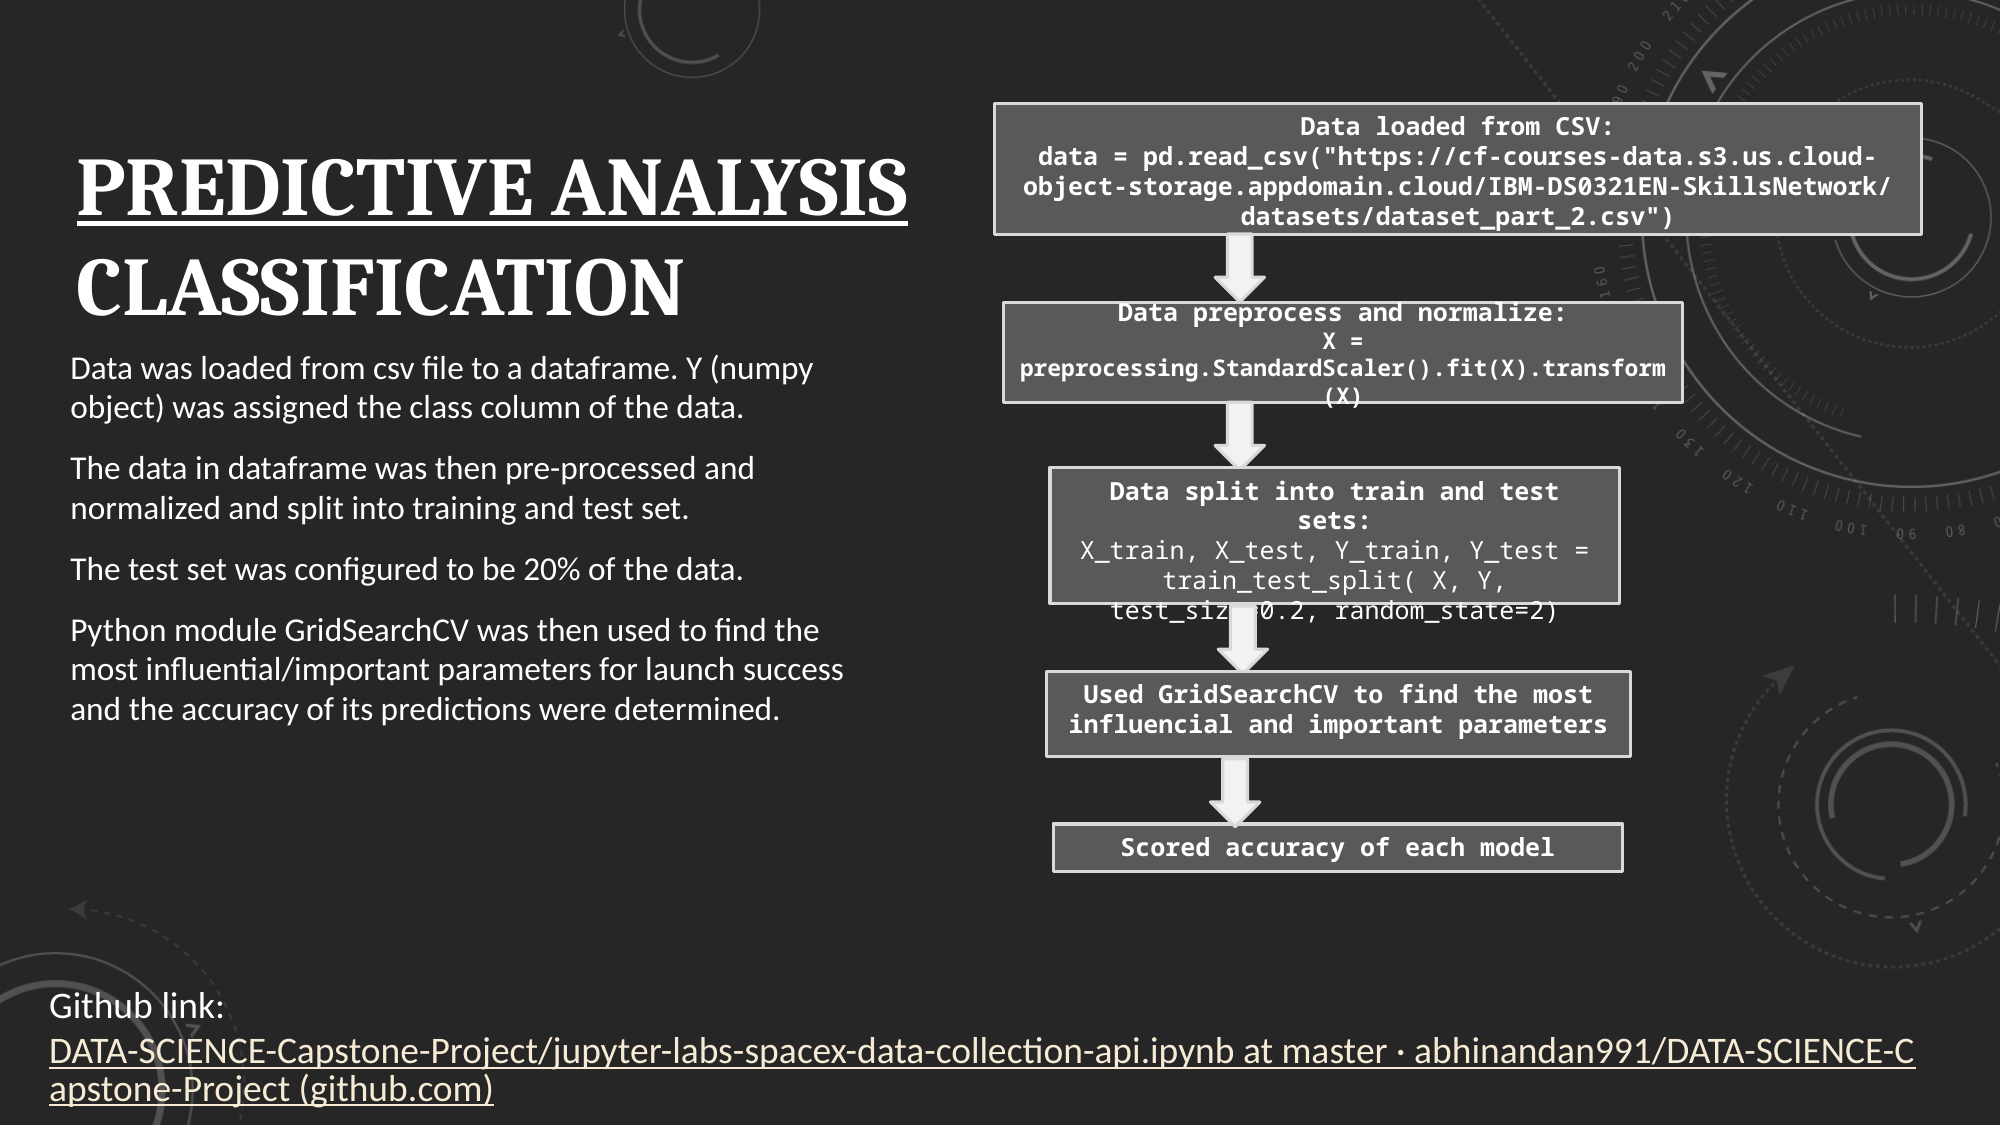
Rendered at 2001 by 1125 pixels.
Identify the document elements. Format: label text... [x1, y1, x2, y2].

text_box [1213, 232, 1266, 301]
text_box [1209, 757, 1262, 828]
picture [0, 0, 2000, 1125]
title PREDICTIVE ANALYSIS CLASSIFICATION [61, 20, 1047, 444]
text_box Scored accuracy of each model [1052, 822, 1624, 873]
text_box Data split into train and test sets: X_train, X_test, Y_train, Y_test = train_test_split( X, Y, test_size=0.2, random_state=2) [1048, 466, 1621, 605]
text_box Github link: DATA-SCIENCE-Capstone-Project/jupyter-labs-spacex-data-collection-api.ipynb at master · abhinandan991/DATA-SCIENCE-Capstone-Project (github.com) [34, 973, 1948, 1079]
text_box Data loaded from CSV: data = pd.read_csv("https://cf-courses-data.s3.us.cloud-object-storage.appdomain.cloud/IBM-DS0321EN-SkillsNetwork/datasets/dataset_part_2.csv") [993, 102, 1923, 236]
text_box Used GridSearchCV to find the most influencial and important parameters [1045, 670, 1632, 758]
text_box [1216, 604, 1270, 670]
text_box [1213, 400, 1266, 466]
list Data was loaded from csv file to a dataframe. Y (numpy object) was assigned the class column of the data. The data in dataframe was then pre-processed and normalized and split into training and test set. The test set was configured to be 20% of the data. Python module GridSearchCV was then used to find the most influential/important parameters for launch success and the accuracy of its predictions were determined. [55, 338, 891, 887]
text_box Data preprocess and normalize: X = preprocessing.StandardScaler().fit(X).transform(X) [1002, 301, 1684, 404]
